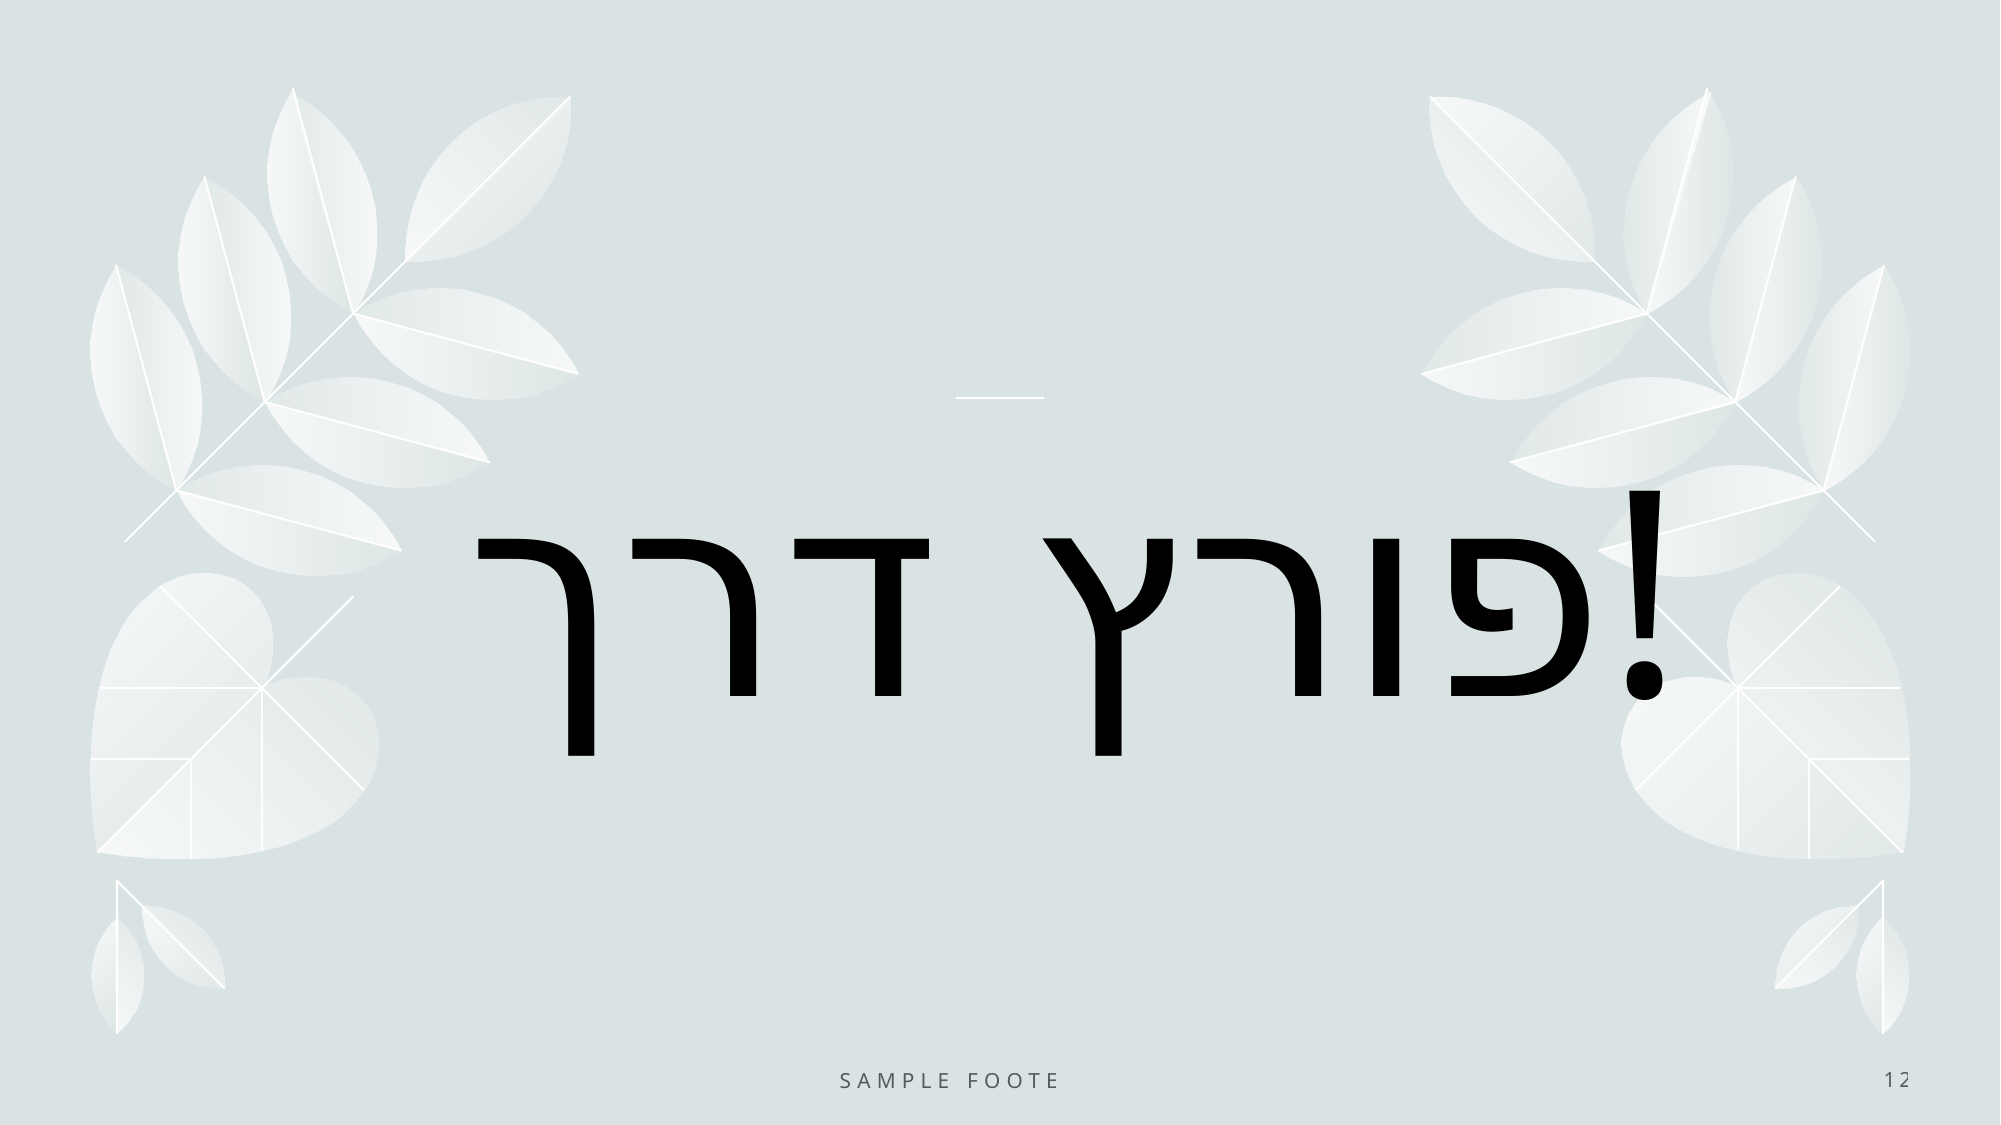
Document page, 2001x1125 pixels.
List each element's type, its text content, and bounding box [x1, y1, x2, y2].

title פורץ דרך! [429, 0, 1720, 762]
slide_number 12 [1637, 1042, 1927, 1119]
footer Sample Footer Text [451, 1042, 1549, 1119]
